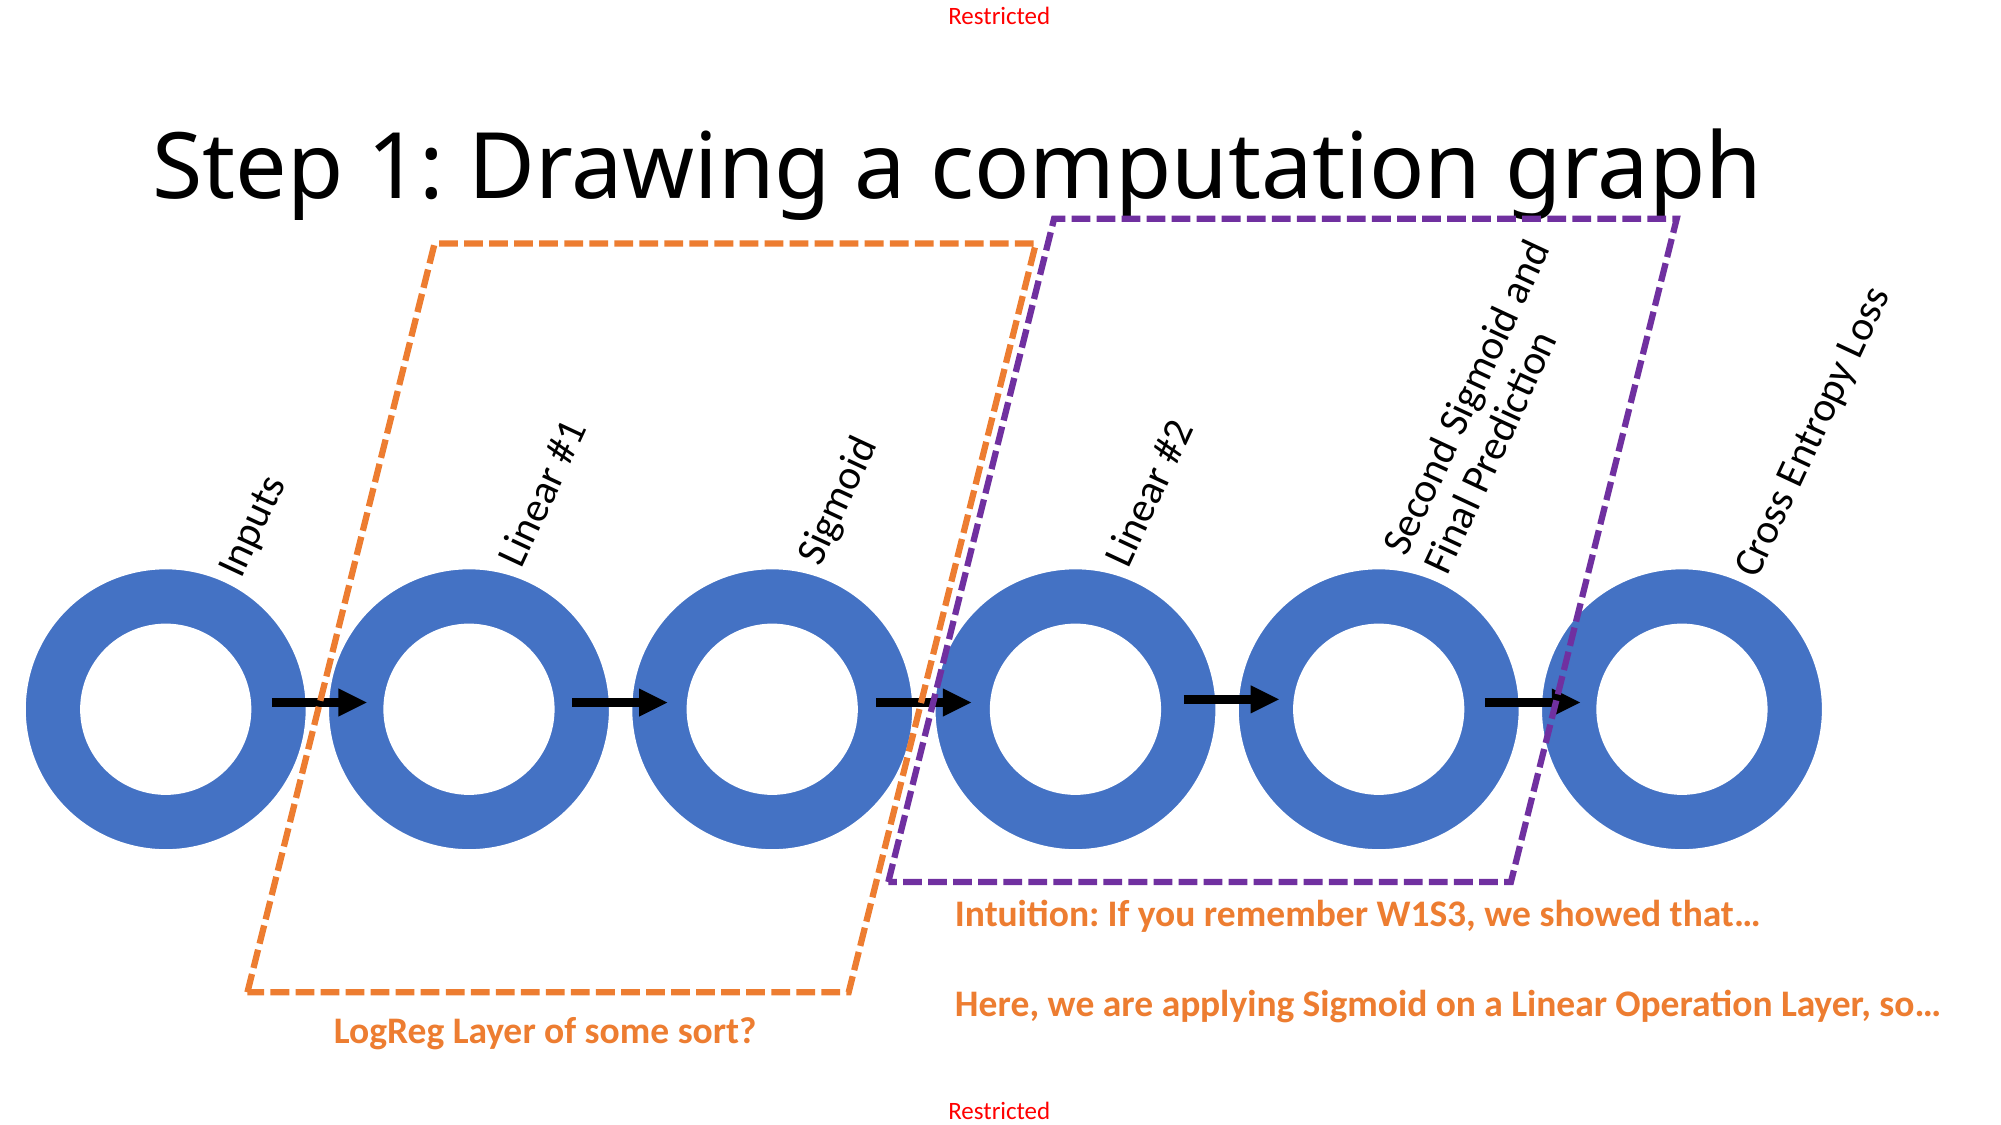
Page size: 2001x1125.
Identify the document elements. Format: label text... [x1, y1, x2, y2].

text_box [887, 217, 1679, 884]
title Step 1: Drawing a computation graph [137, 59, 1863, 278]
text_box LogReg Layer of some sort? [319, 999, 793, 1059]
text_box [246, 242, 1038, 994]
